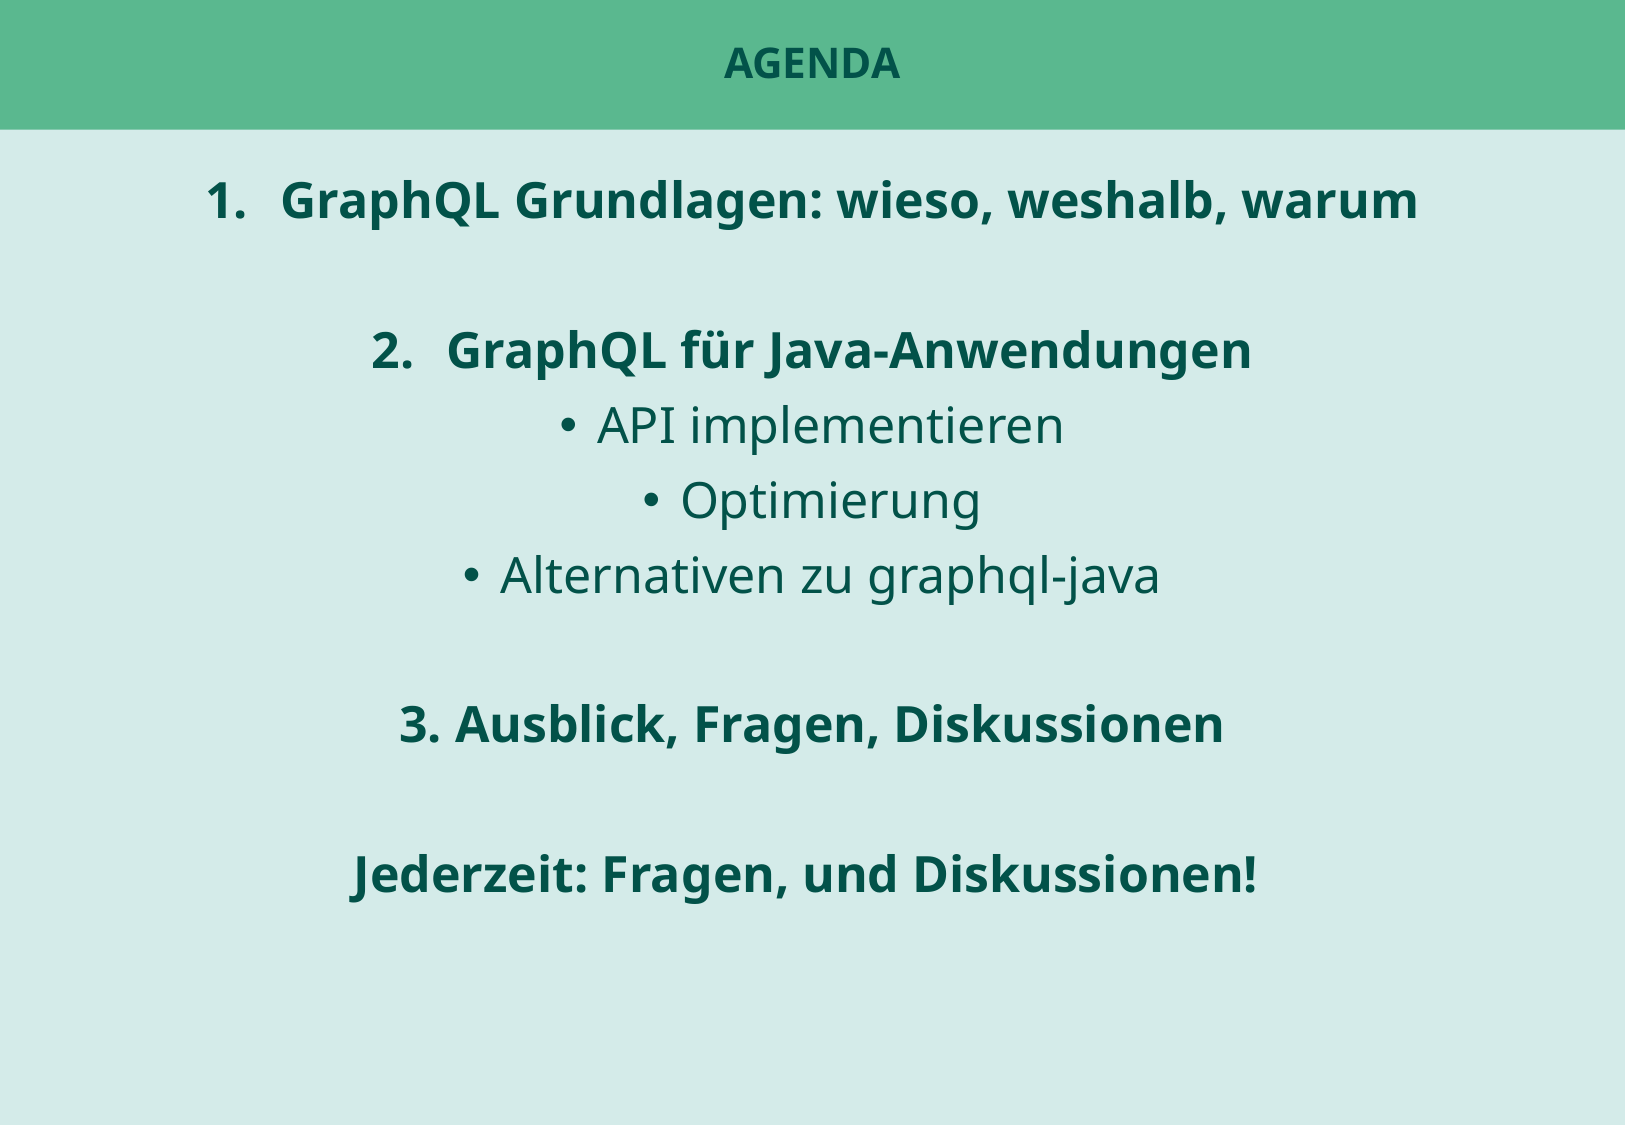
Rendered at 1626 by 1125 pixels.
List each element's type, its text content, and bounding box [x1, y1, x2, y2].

list GraphQL Grundlagen: wieso, weshalb, warum GraphQL für Java-Anwendungen API implementieren Optimierung Alternativen zu graphql-java 3. Ausblick, Fragen, Diskussionen Jederzeit: Fragen, und Diskussionen! [33, 168, 1592, 1043]
title Agenda [0, 0, 1625, 130]
